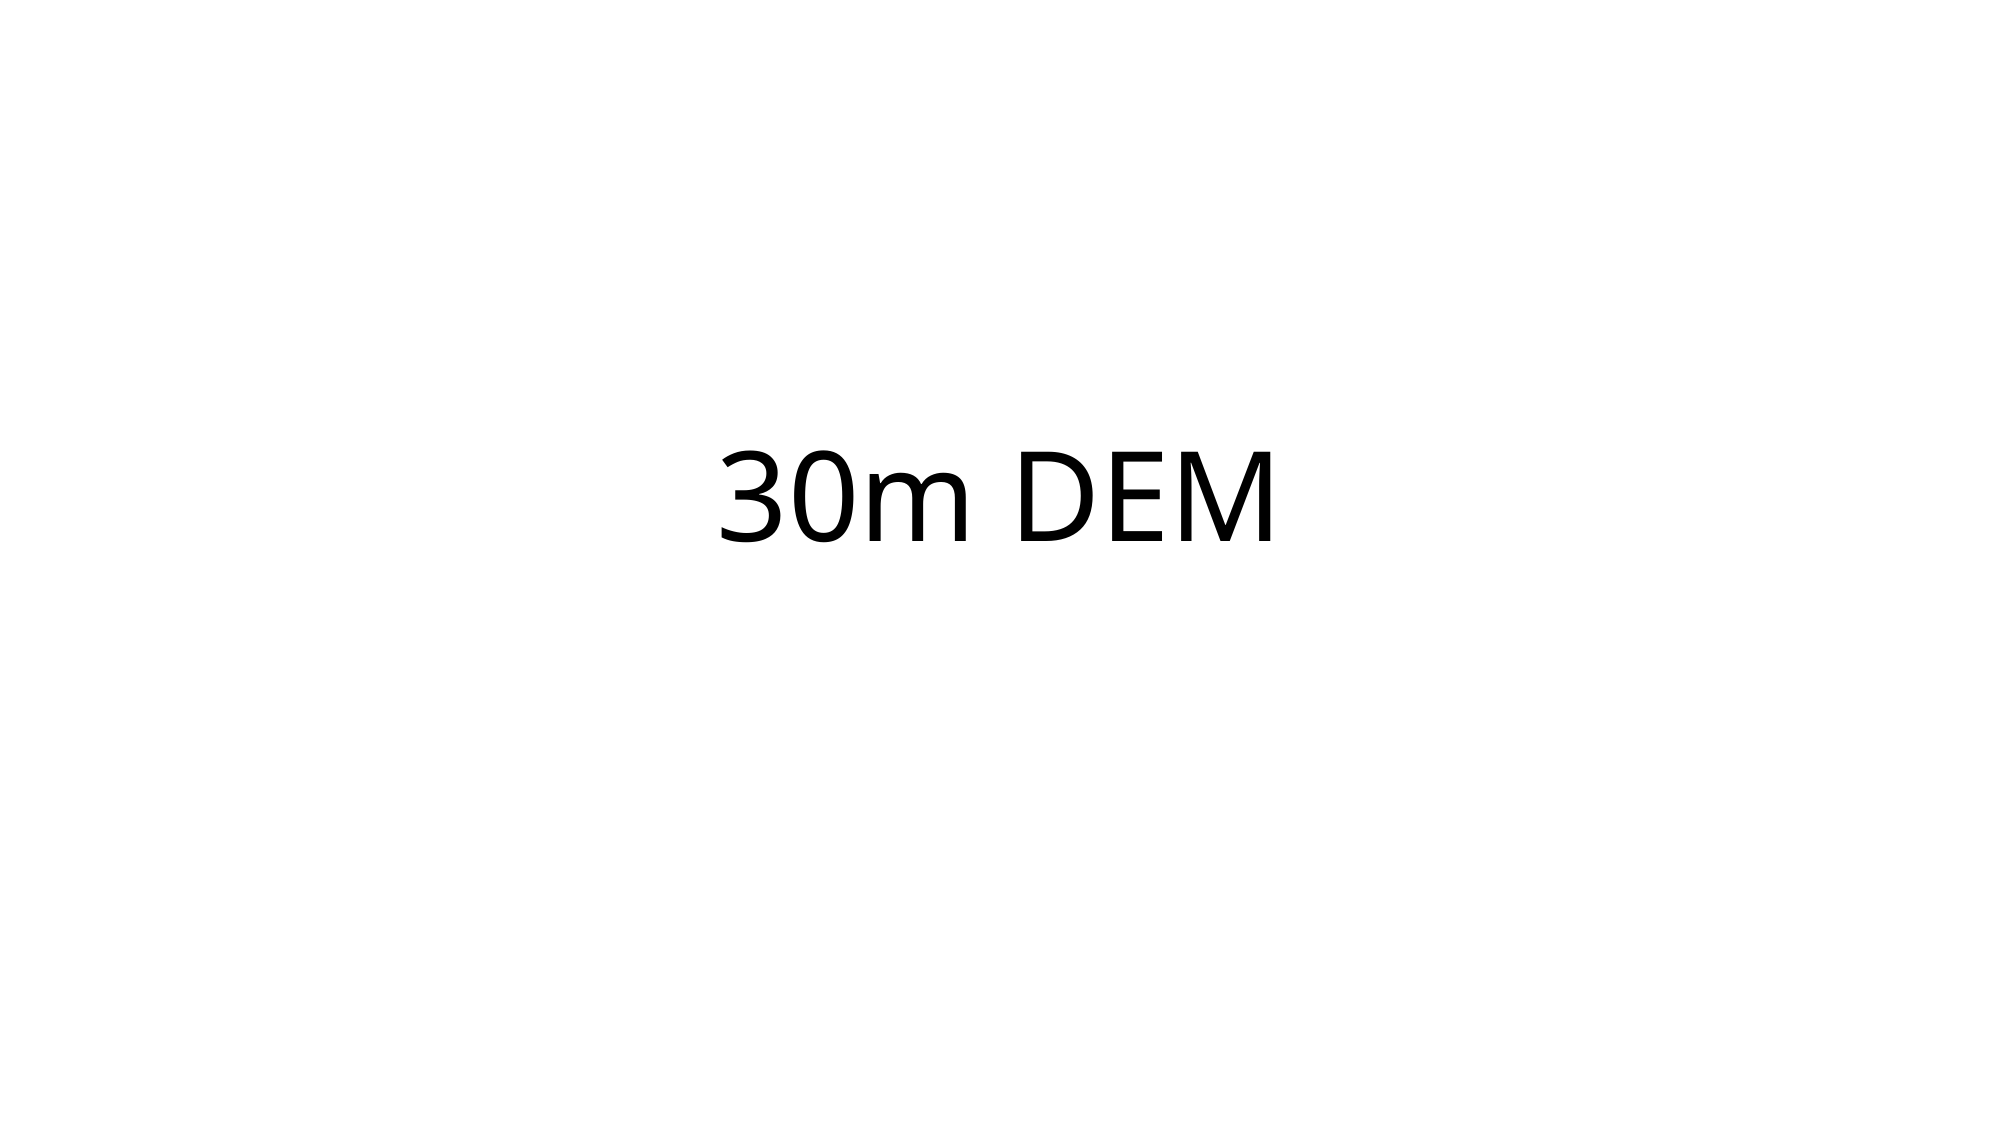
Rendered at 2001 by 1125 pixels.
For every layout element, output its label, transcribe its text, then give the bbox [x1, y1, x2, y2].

title 30m DEM [249, 184, 1750, 576]
